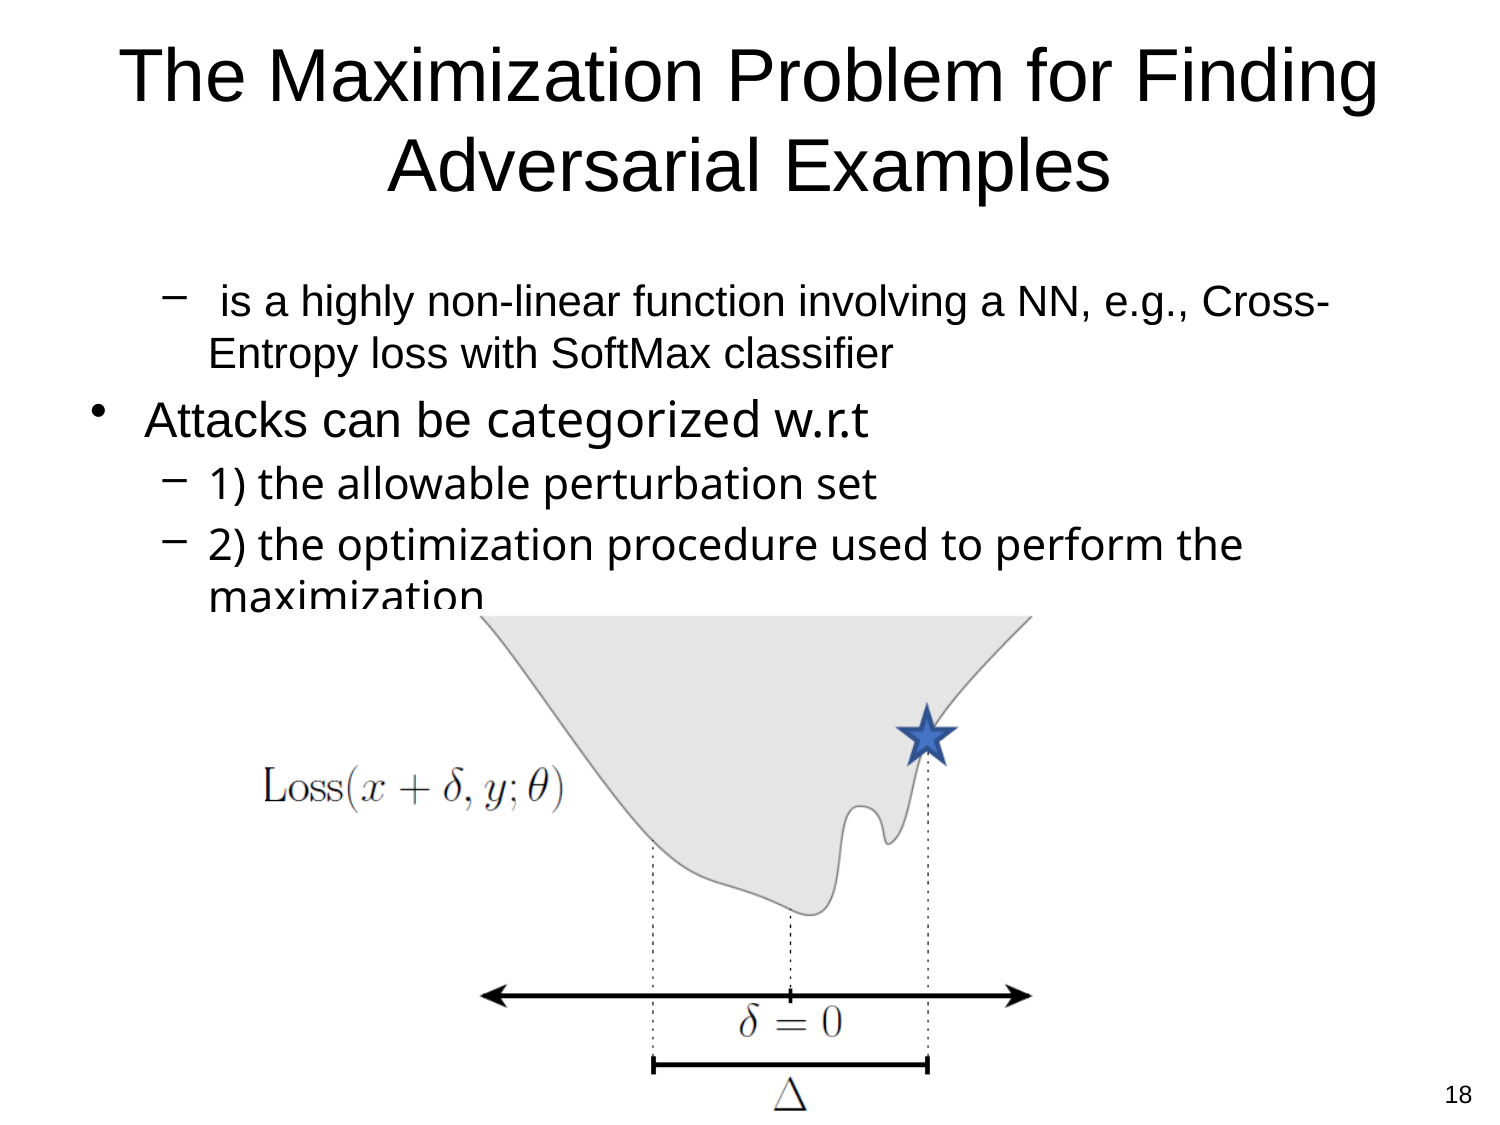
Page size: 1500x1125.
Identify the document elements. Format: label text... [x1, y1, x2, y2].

title The Maximization Problem for Finding Adversarial Examples [74, 44, 1426, 188]
slide_number 18 [1137, 1070, 1488, 1112]
picture [265, 609, 1036, 1112]
